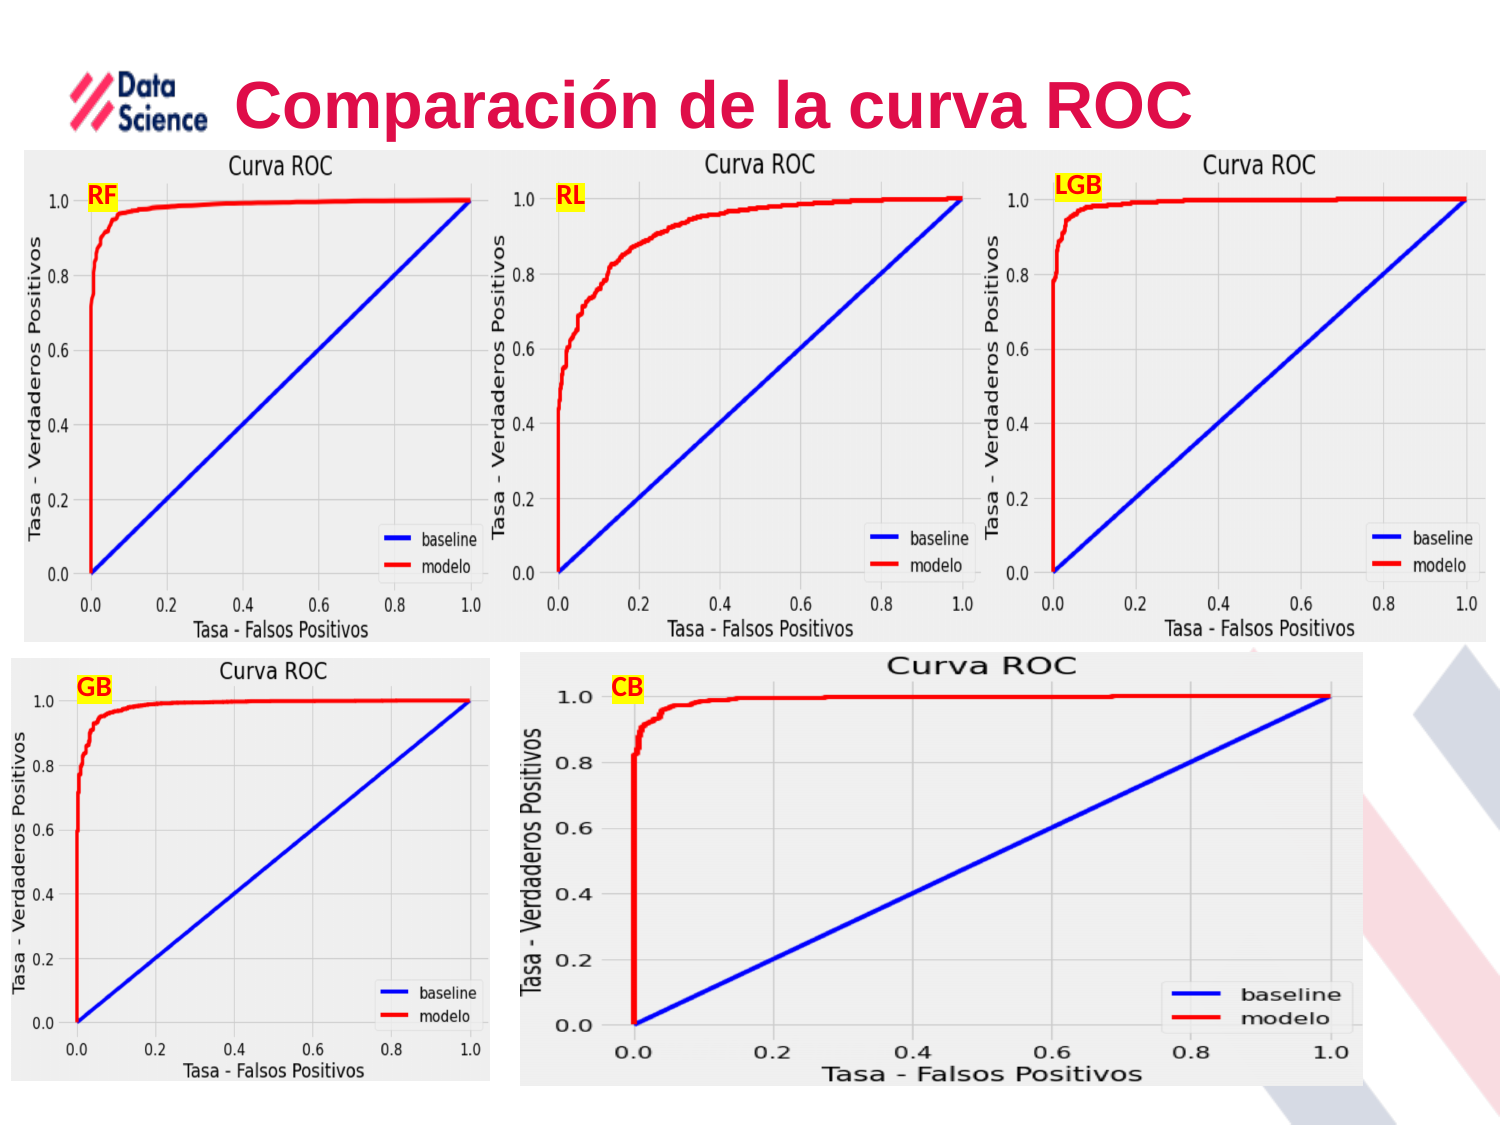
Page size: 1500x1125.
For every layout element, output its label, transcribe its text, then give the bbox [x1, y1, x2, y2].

text_box GB [61, 652, 141, 656]
text_box Comparación de la curva ROC [219, 54, 1470, 148]
picture [3, 0, 1500, 1125]
